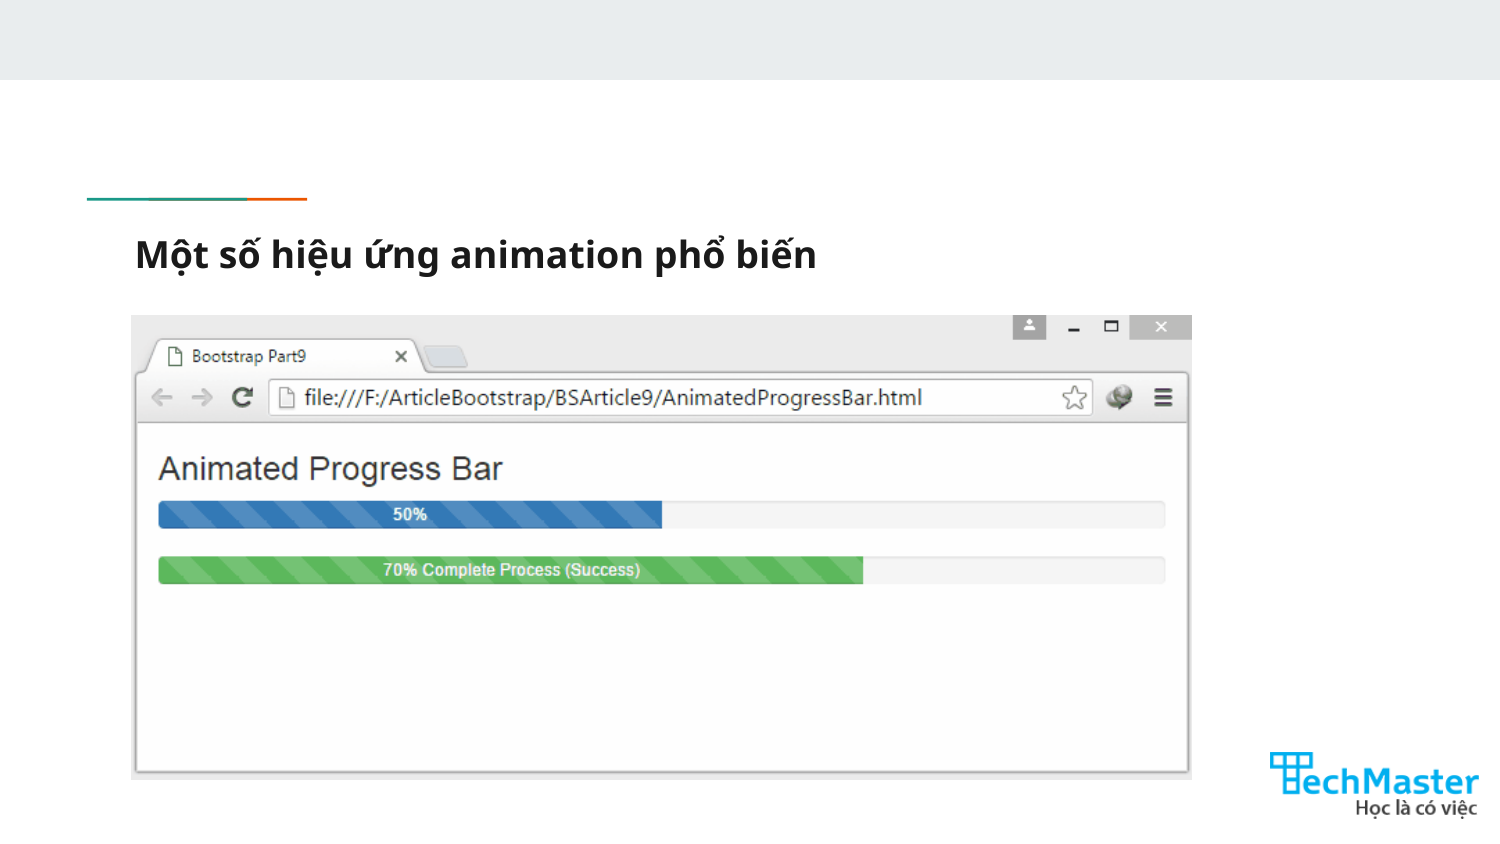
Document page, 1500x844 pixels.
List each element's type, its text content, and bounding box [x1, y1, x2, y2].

picture [1274, 756, 1283, 765]
picture [1287, 782, 1296, 790]
picture [1270, 751, 1481, 820]
title Một số hiệu ứng animation phổ biến [119, 216, 1381, 305]
picture [131, 315, 1192, 780]
picture [1287, 769, 1296, 777]
picture [1300, 756, 1309, 765]
picture [1287, 756, 1296, 765]
